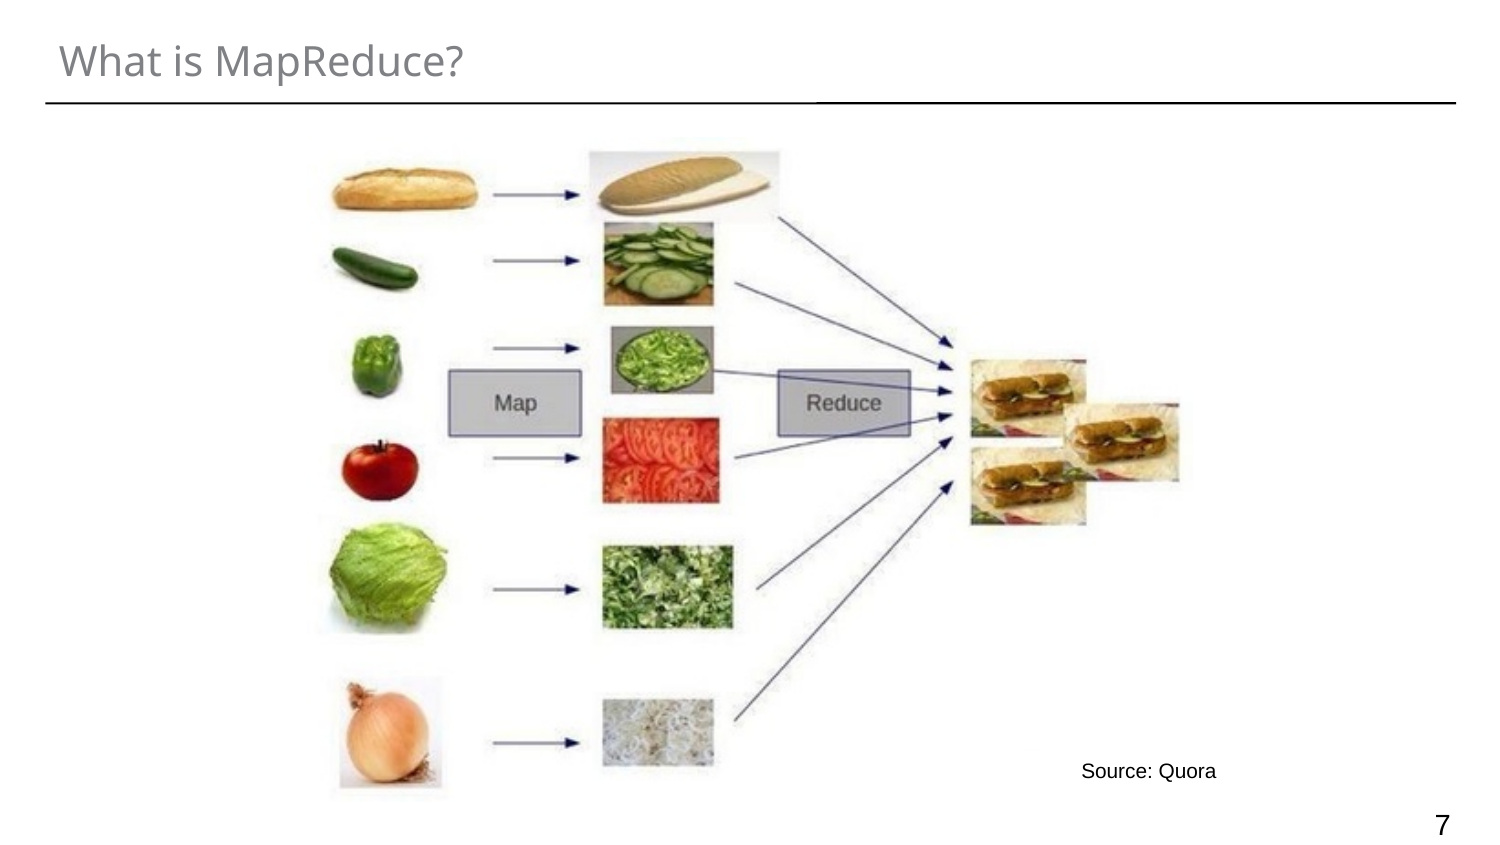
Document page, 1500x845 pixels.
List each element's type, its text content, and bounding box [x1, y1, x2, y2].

picture [307, 137, 1193, 802]
slide_number ‹#› [1425, 801, 1457, 827]
text_box Source: Quora [1196, 742, 1355, 802]
title What is MapReduce? [43, 34, 1457, 98]
